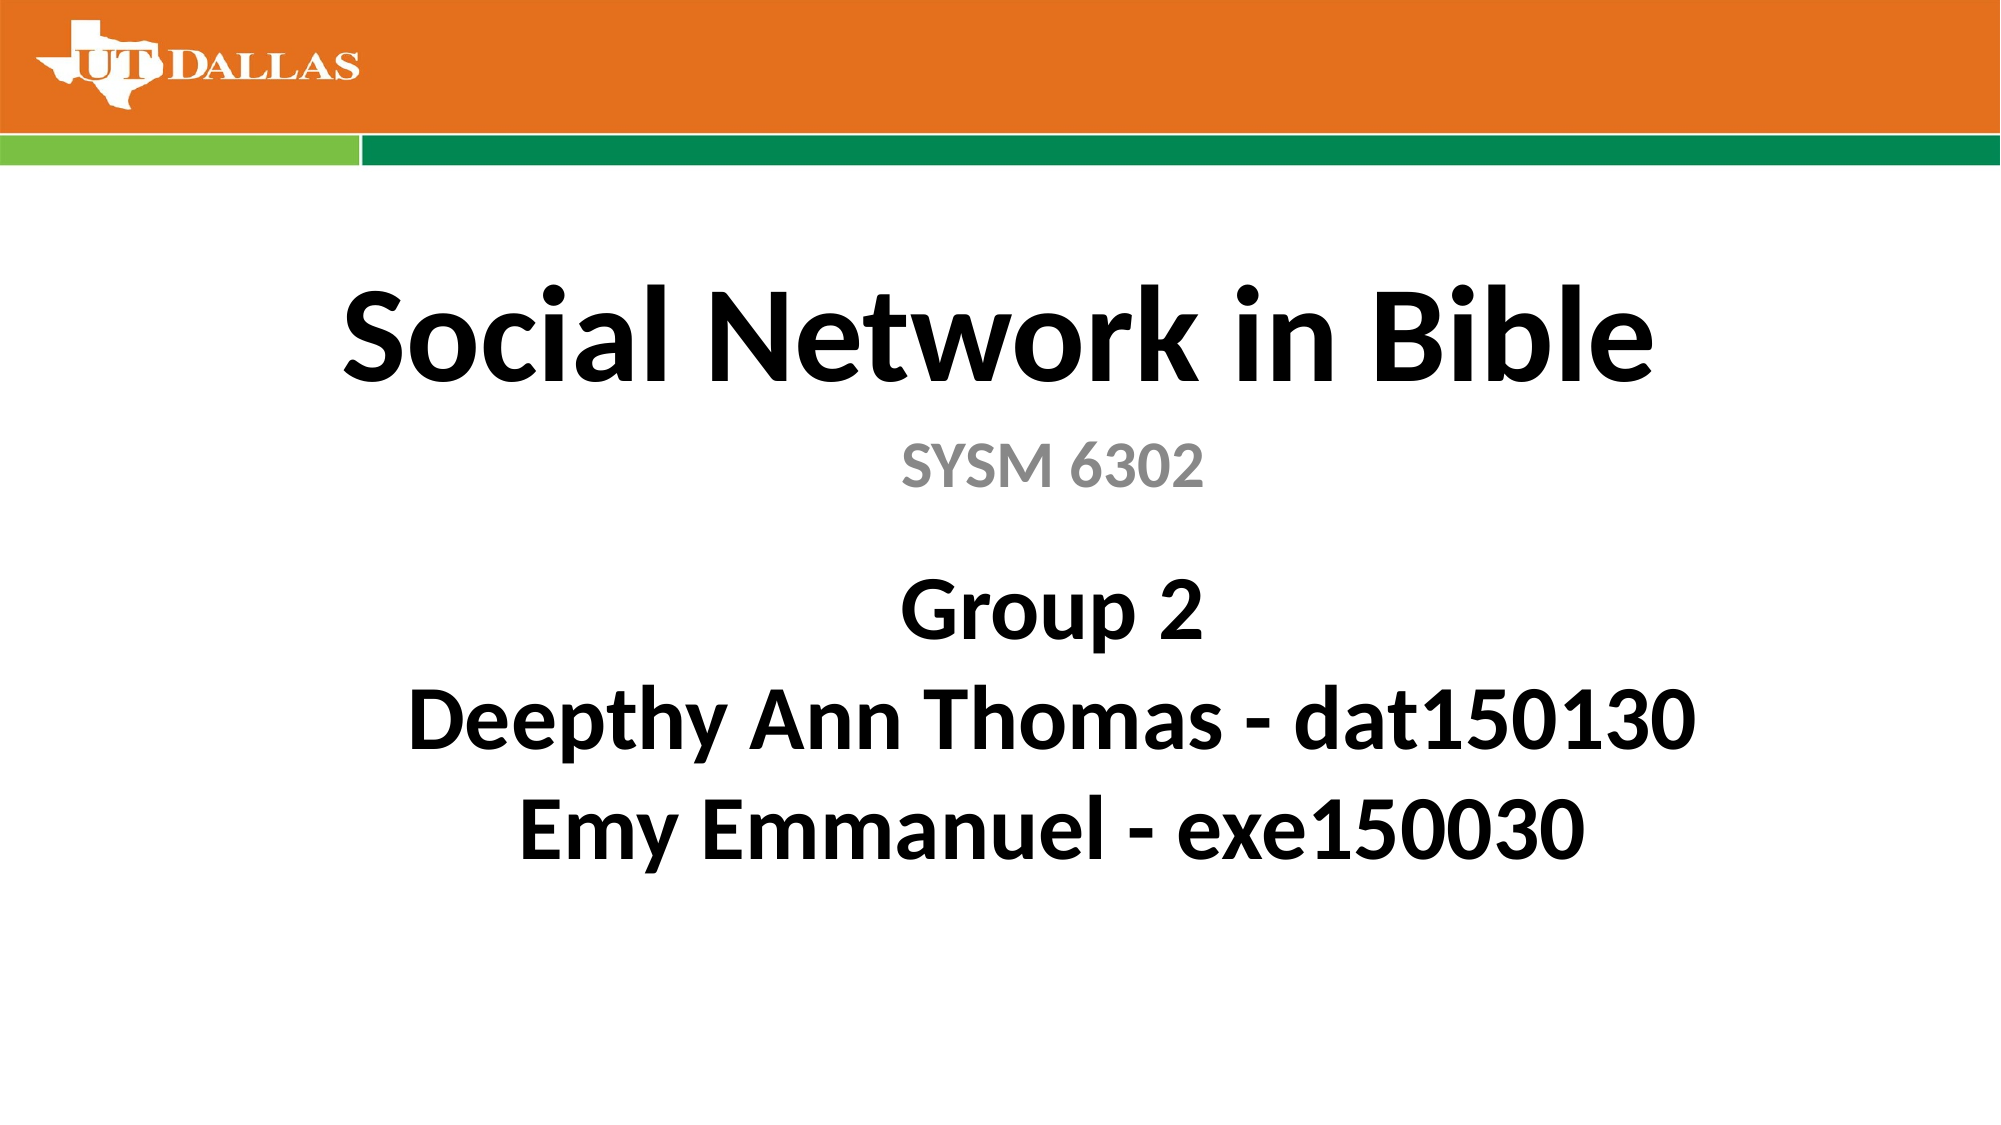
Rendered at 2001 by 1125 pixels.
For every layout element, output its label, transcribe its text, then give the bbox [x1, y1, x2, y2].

subtitle Group 2 Deepthy Ann Thomas - dat150130 Emy Emmanuel - exe150030 [353, 540, 1754, 655]
text_box SYSM 6302 [353, 412, 1754, 528]
picture [0, 0, 2000, 1125]
title Social Network in Bible [150, 206, 1850, 448]
